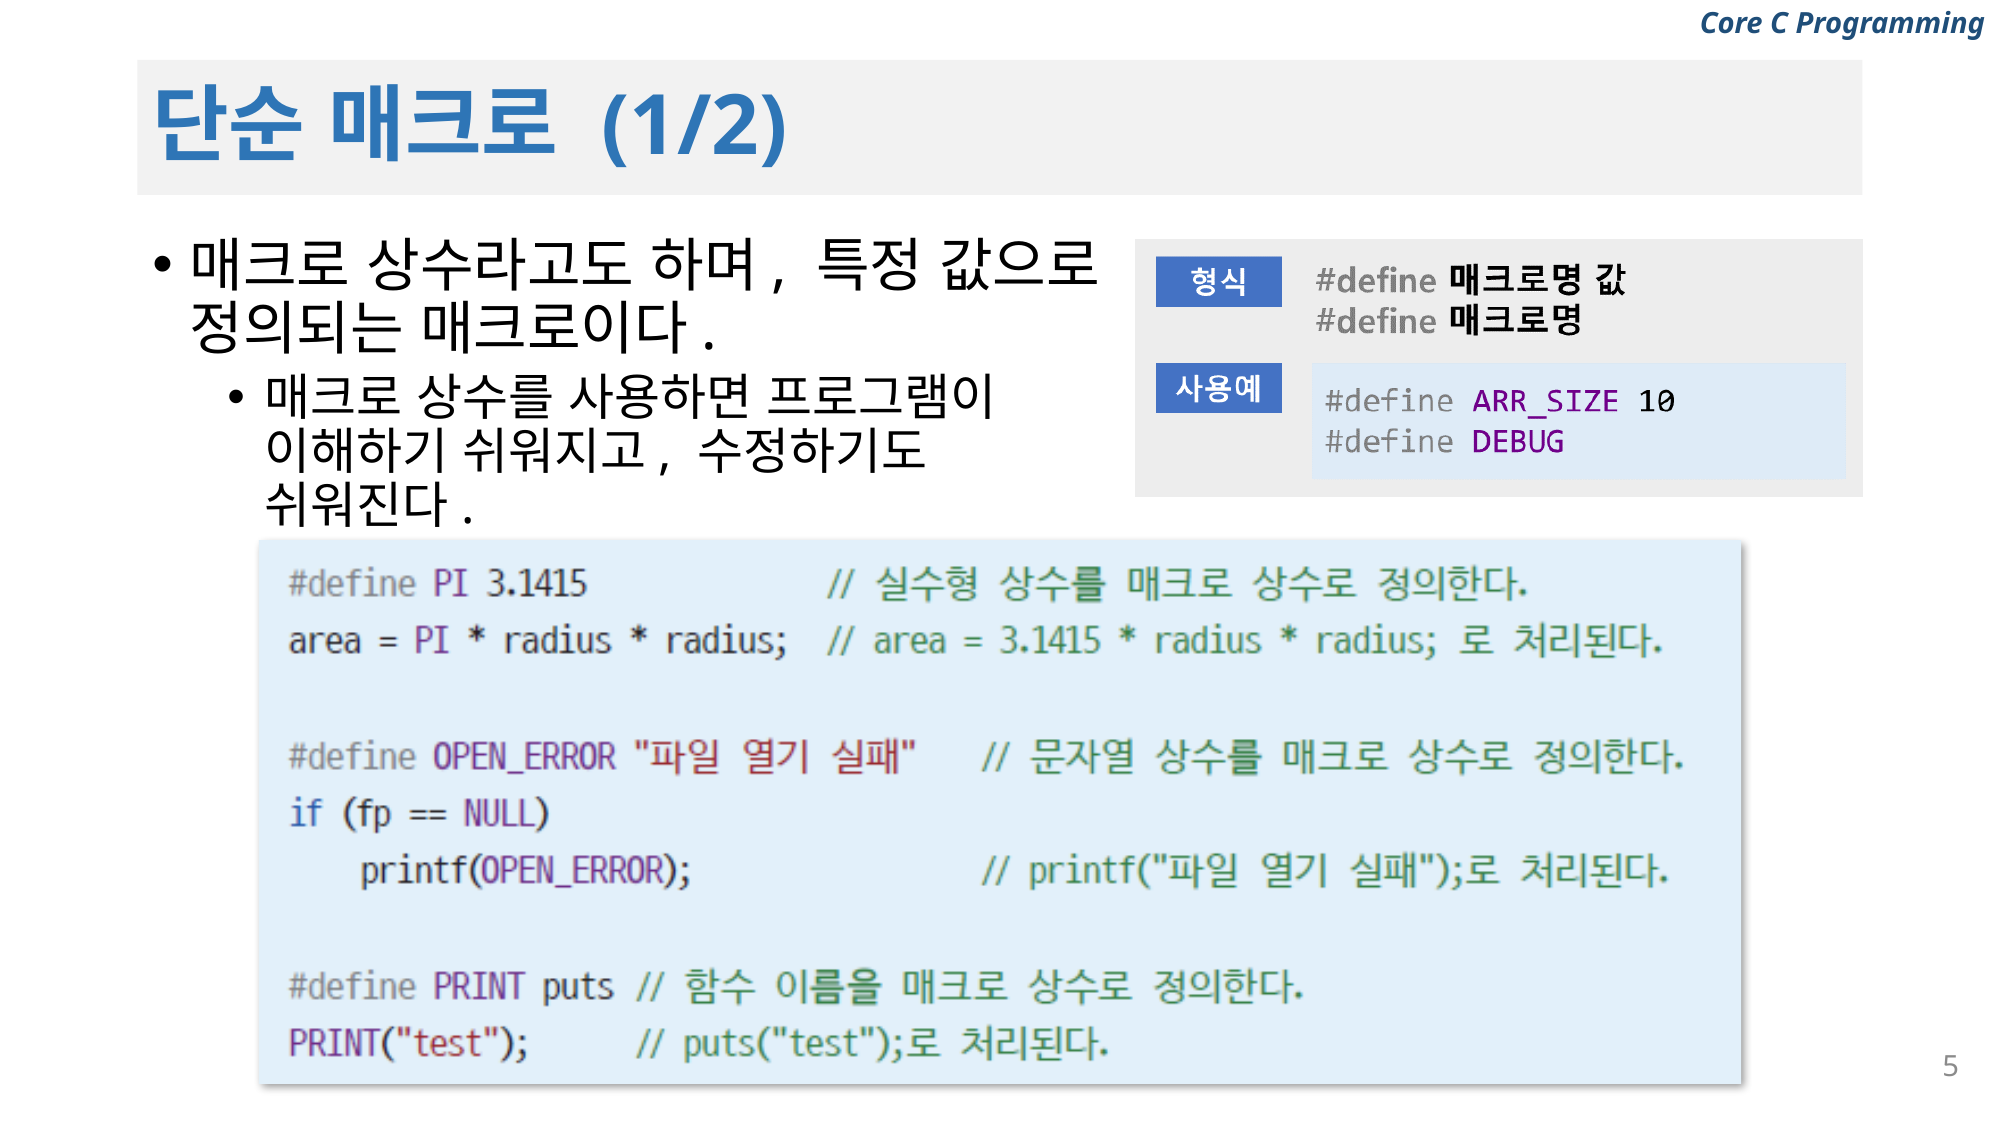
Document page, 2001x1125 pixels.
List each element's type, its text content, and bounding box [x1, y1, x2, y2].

title 단순 매크로 (1/2) [137, 59, 1863, 195]
picture [1135, 239, 1863, 497]
list 매크로 상수라고도 하며, 특정 값으로 정의되는 매크로이다. 매크로 상수를 사용하면 프로그램이 이해하기 쉬워지고, 수정하기도 쉬워진다. [137, 228, 1133, 1084]
slide_number 5 [1850, 1028, 1975, 1107]
picture [258, 540, 1742, 1084]
